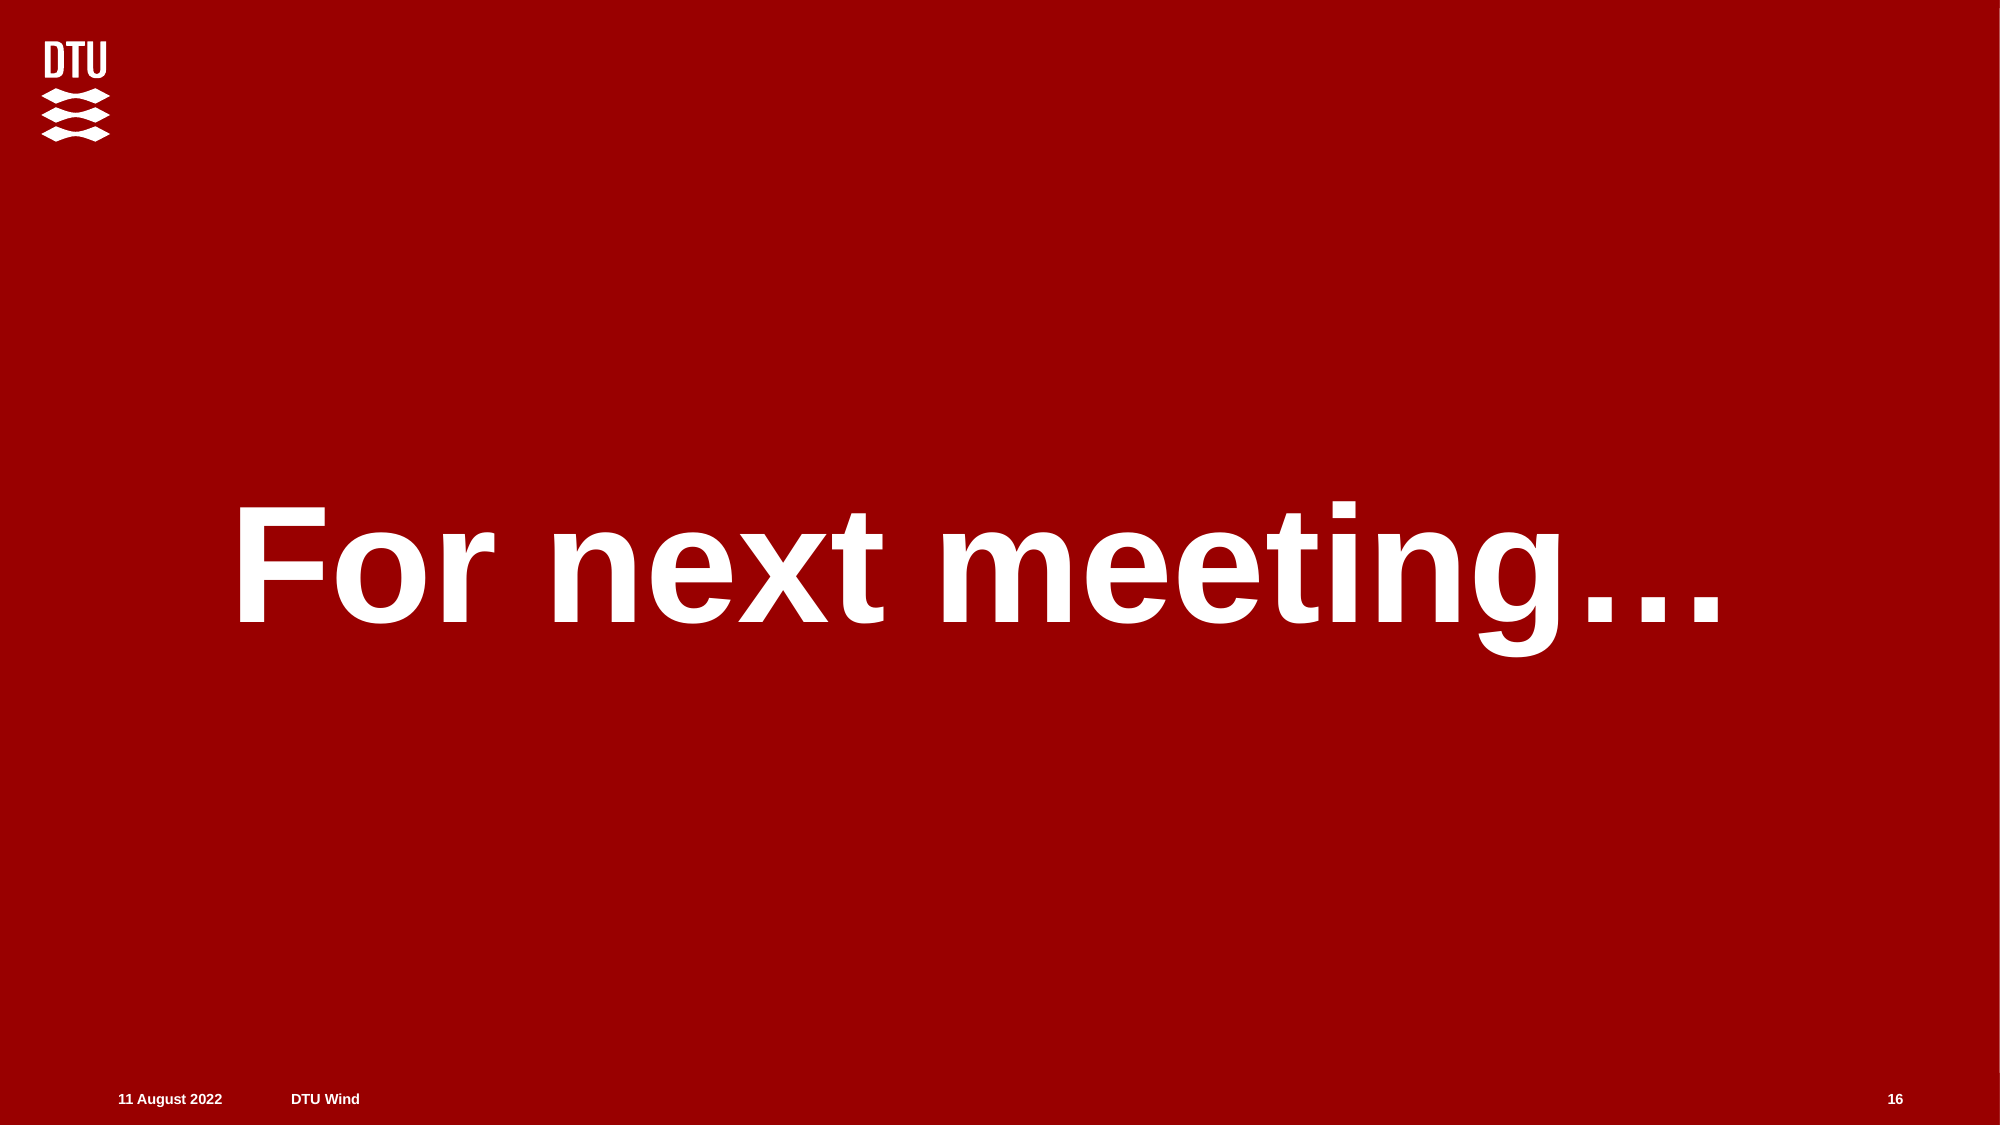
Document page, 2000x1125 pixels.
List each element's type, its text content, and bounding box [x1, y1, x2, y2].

title For next meeting… [229, 473, 1771, 652]
slide_number 16 [1887, 1073, 1959, 1125]
